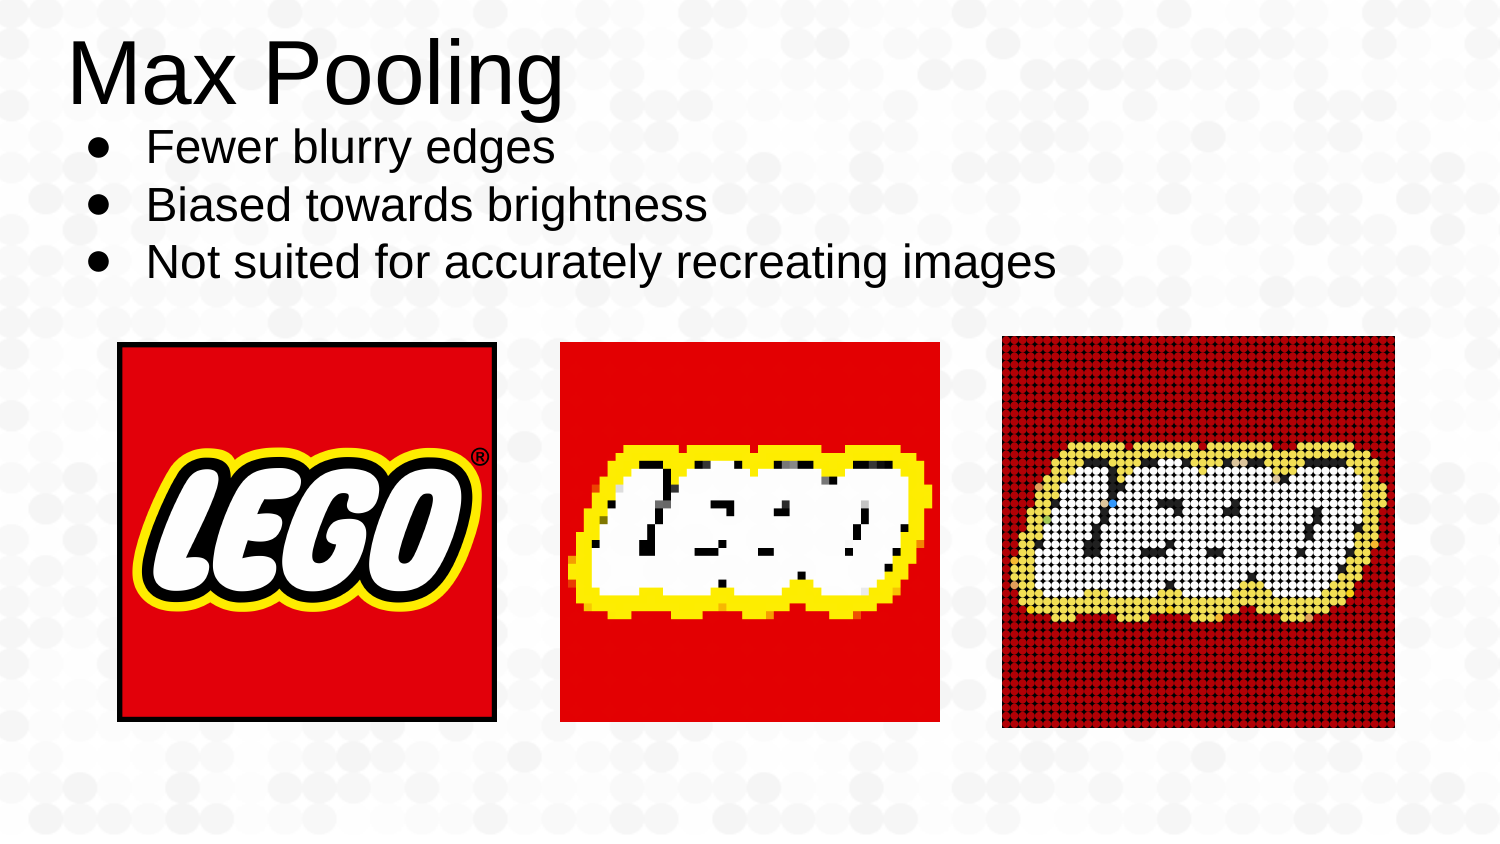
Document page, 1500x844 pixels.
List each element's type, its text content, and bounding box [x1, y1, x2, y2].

picture [0, 0, 1500, 844]
text_box Fewer blurry edges Biased towards brightness Not suited for accurately recreating images [55, 100, 1474, 303]
title Max Pooling [51, 0, 1449, 138]
